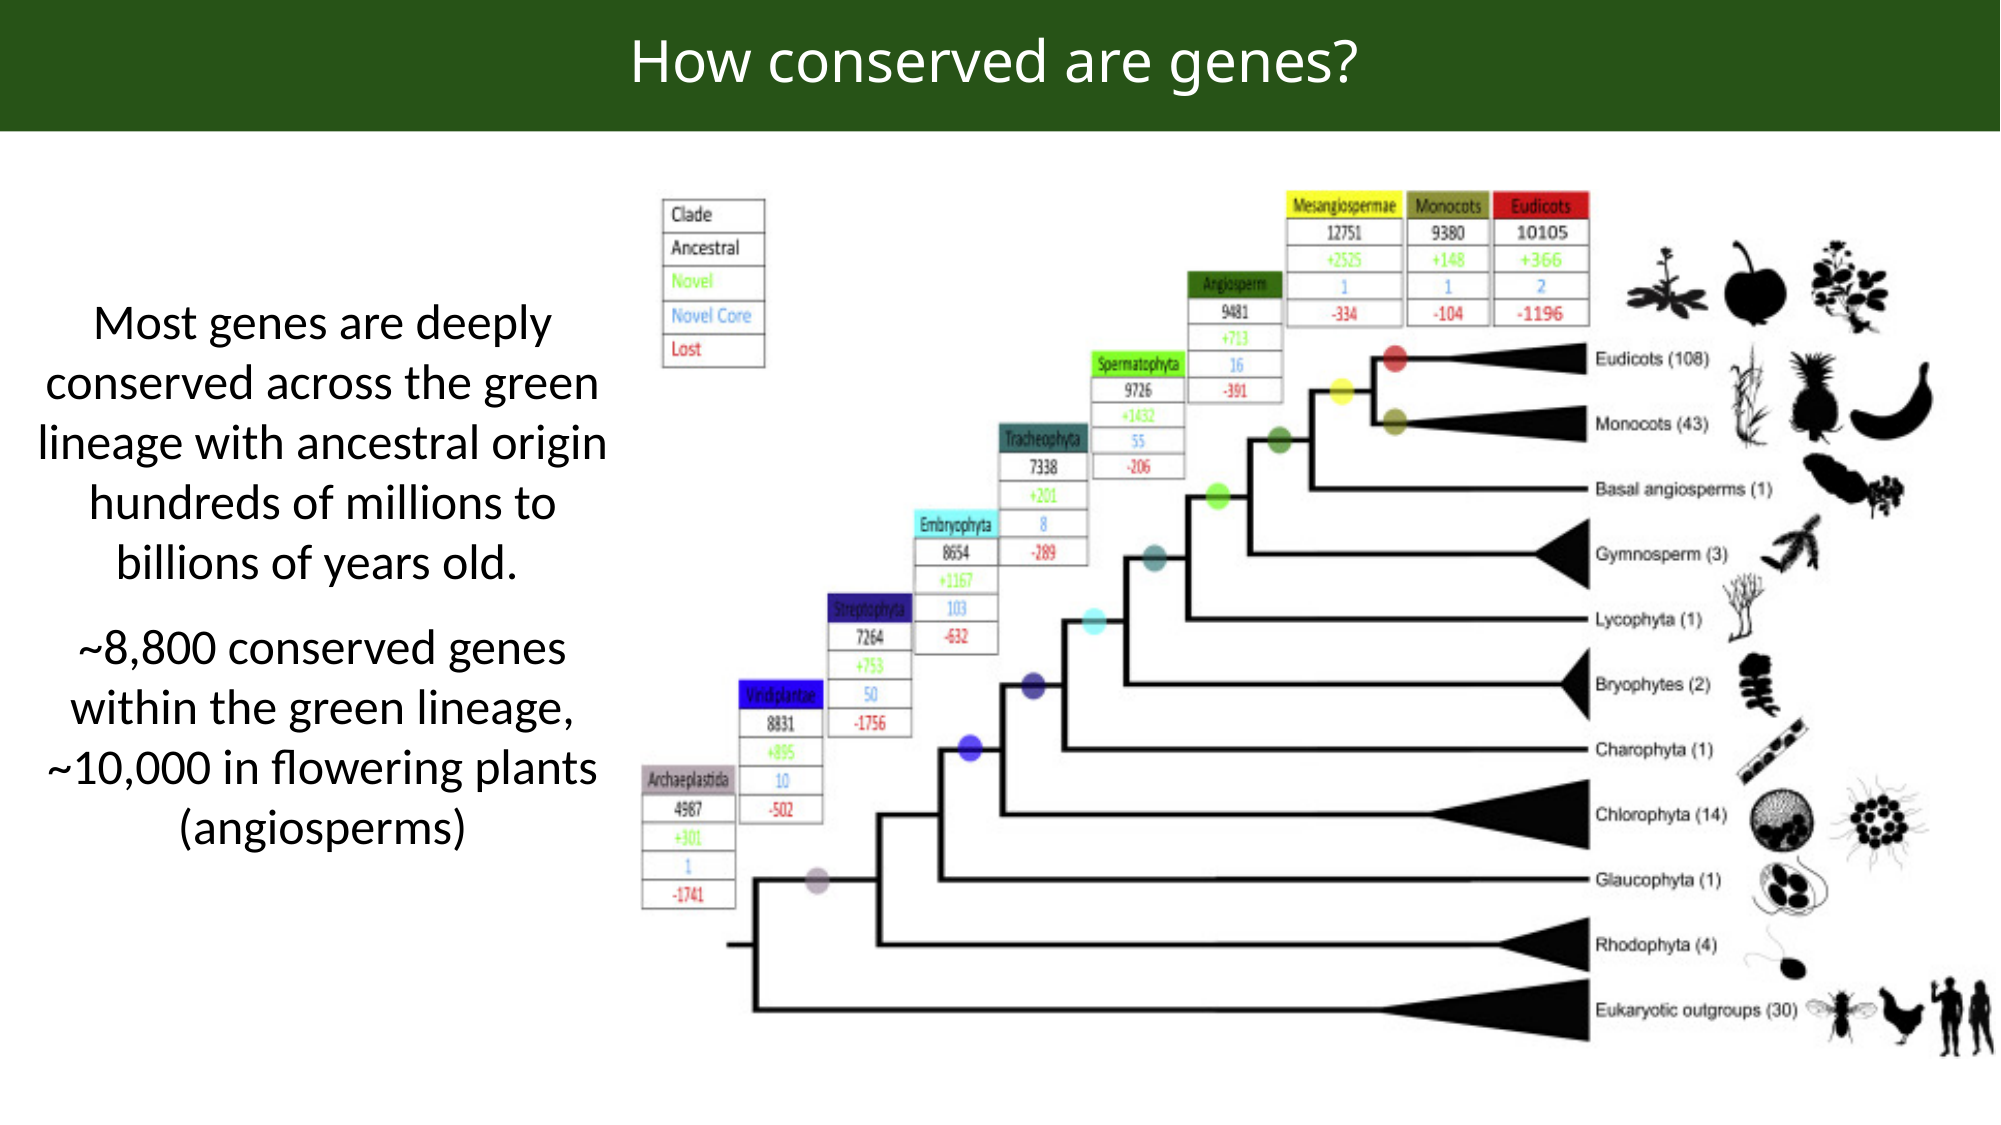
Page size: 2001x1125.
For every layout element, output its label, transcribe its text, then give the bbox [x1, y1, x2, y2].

text_box [0, 0, 2000, 133]
text_box Most genes are deeply conserved across the green lineage with ancestral origin hundreds of millions to billions of years old. ~8,800 conserved genes within the green lineage, ~10,000 in flowering plants (angiosperms) [4, 282, 640, 862]
text_box How conserved are genes? [4, 16, 1999, 102]
picture [640, 188, 1996, 1059]
